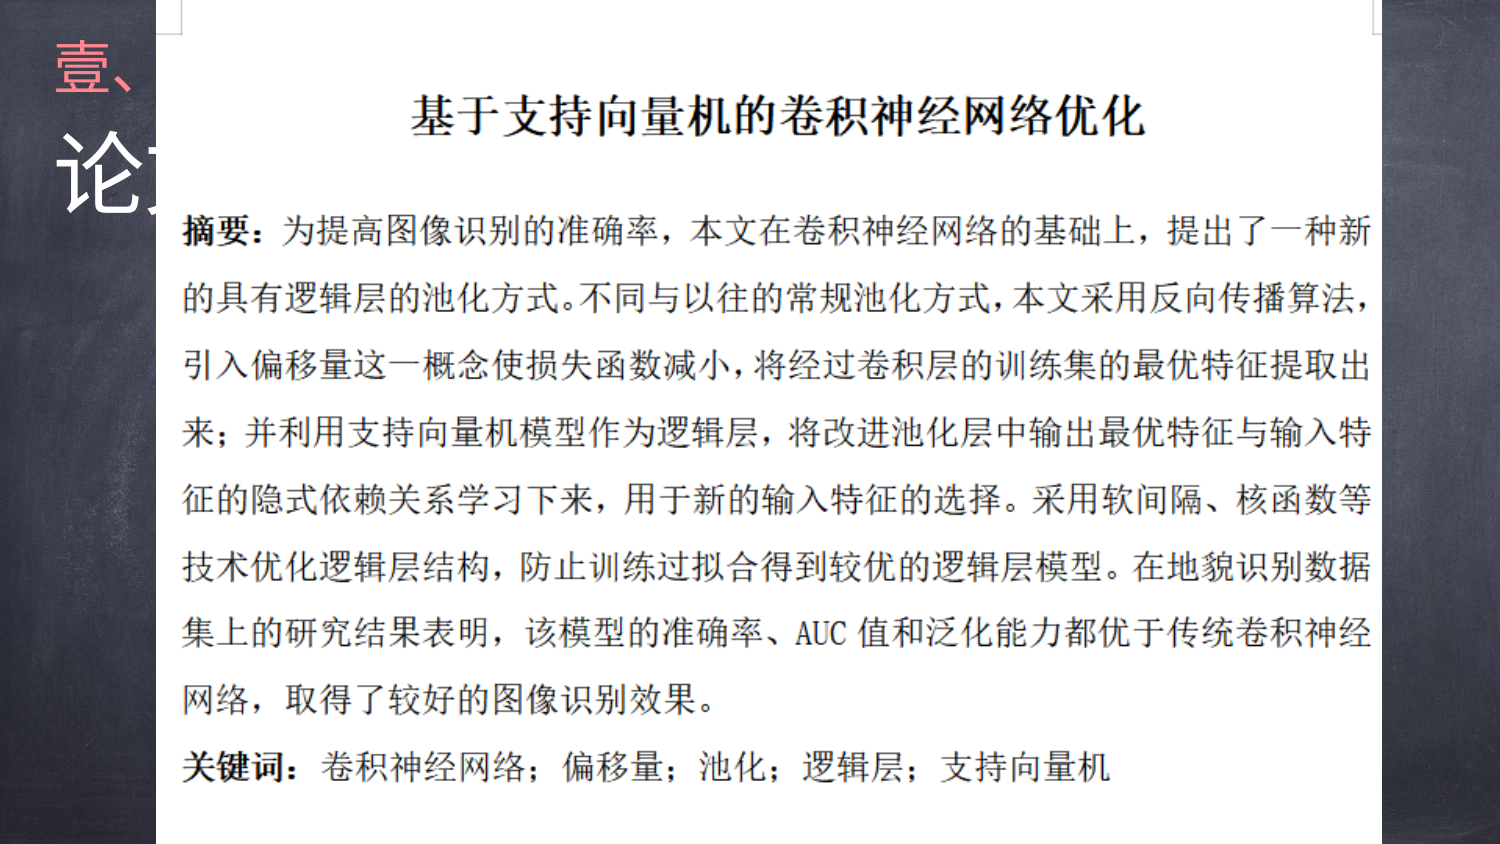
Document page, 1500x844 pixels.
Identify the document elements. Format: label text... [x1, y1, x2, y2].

picture [0, 0, 1500, 844]
text_box 壹、学习收获 [38, 23, 156, 109]
text_box 论文写作： [38, 109, 156, 235]
